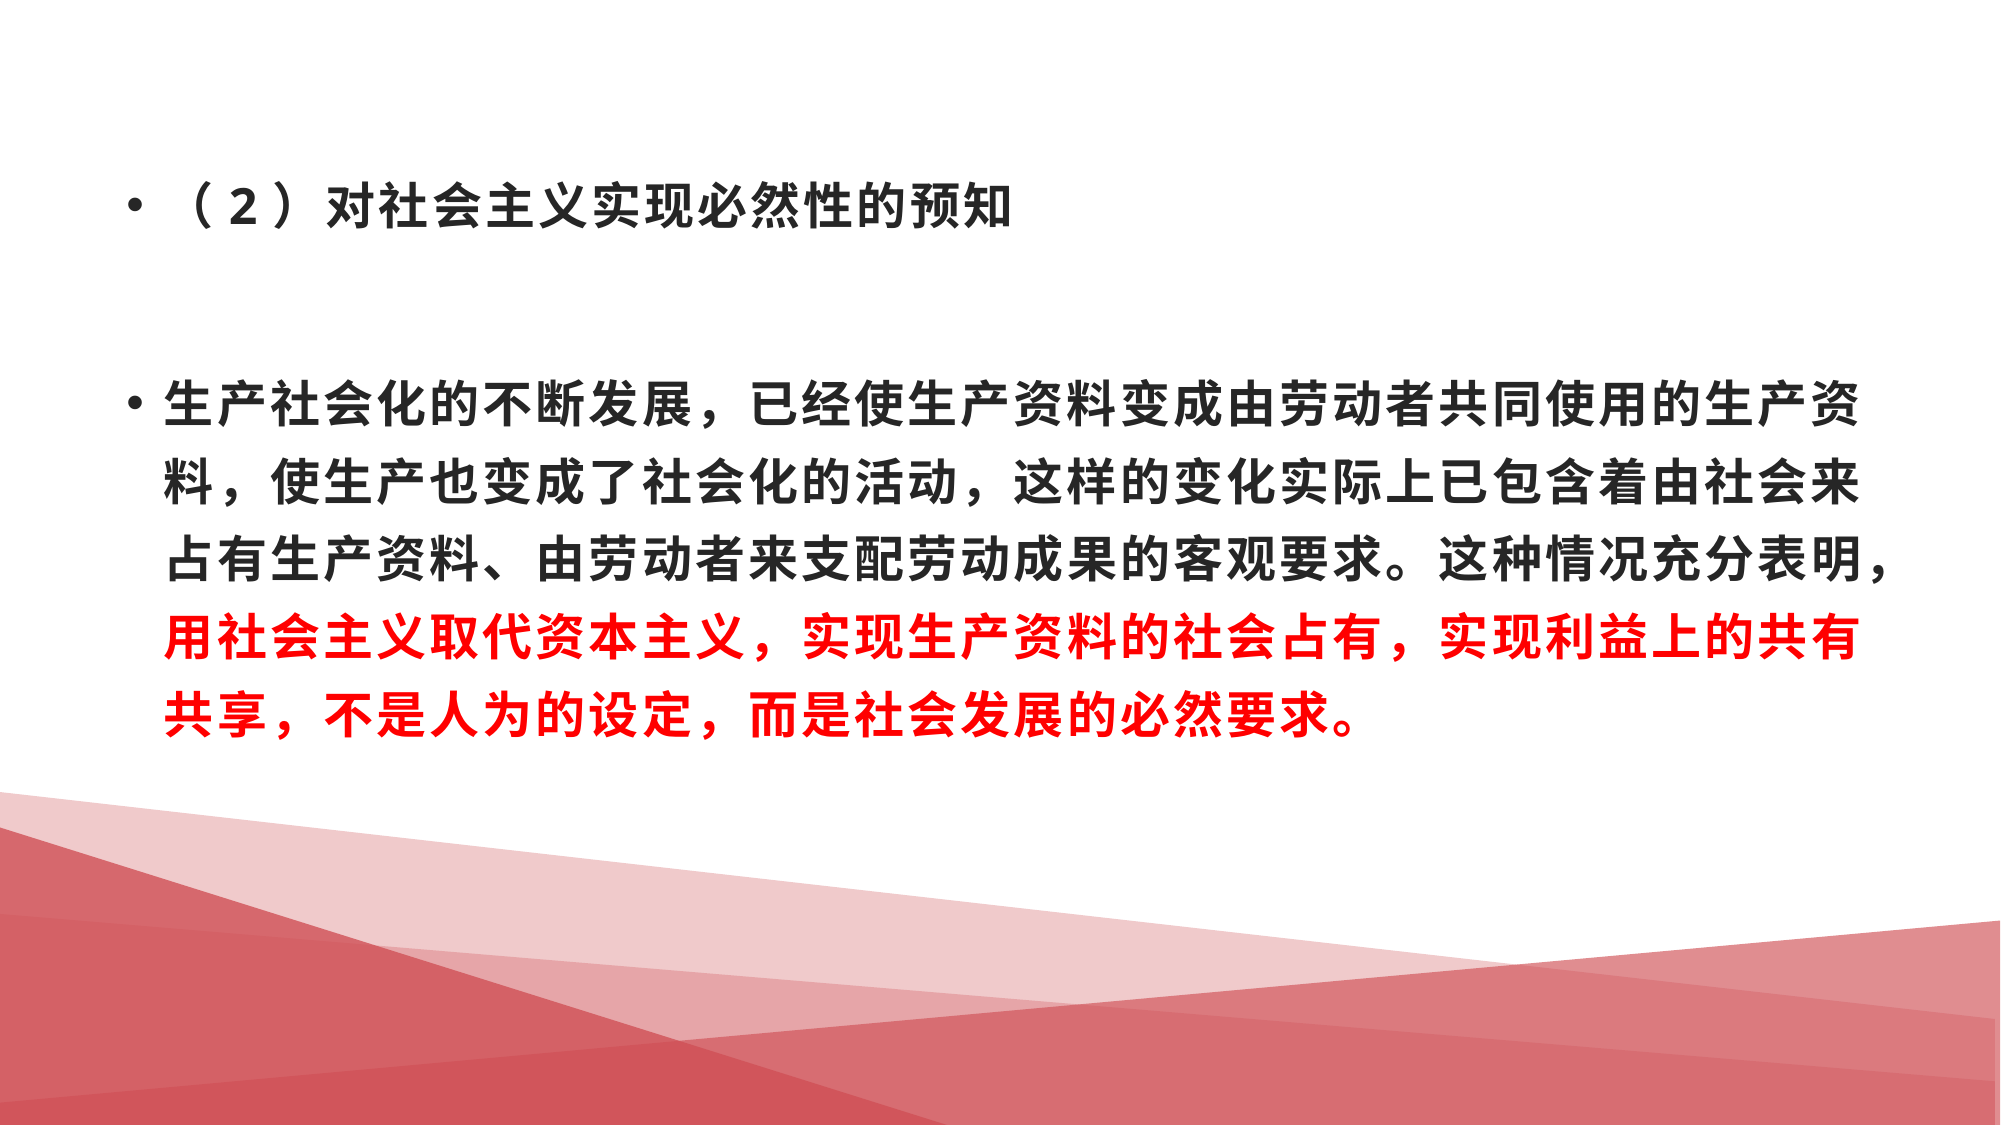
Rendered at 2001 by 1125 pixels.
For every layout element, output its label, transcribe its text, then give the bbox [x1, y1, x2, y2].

list （2）对社会主义实现必然性的预知 生产社会化的不断发展，已经使生产资料变成由劳动者共同使用的生产资料，使生产也变成了社会化的活动，这样的变化实际上已包含着由社会来占有生产资料、由劳动者来支配劳动成果的客观要求。这种情况充分表明，用社会主义取代资本主义，实现生产资料的社会占有，实现利益上的共有共享，不是人为的设定，而是社会发展的必然要求。 [109, 156, 1891, 1041]
